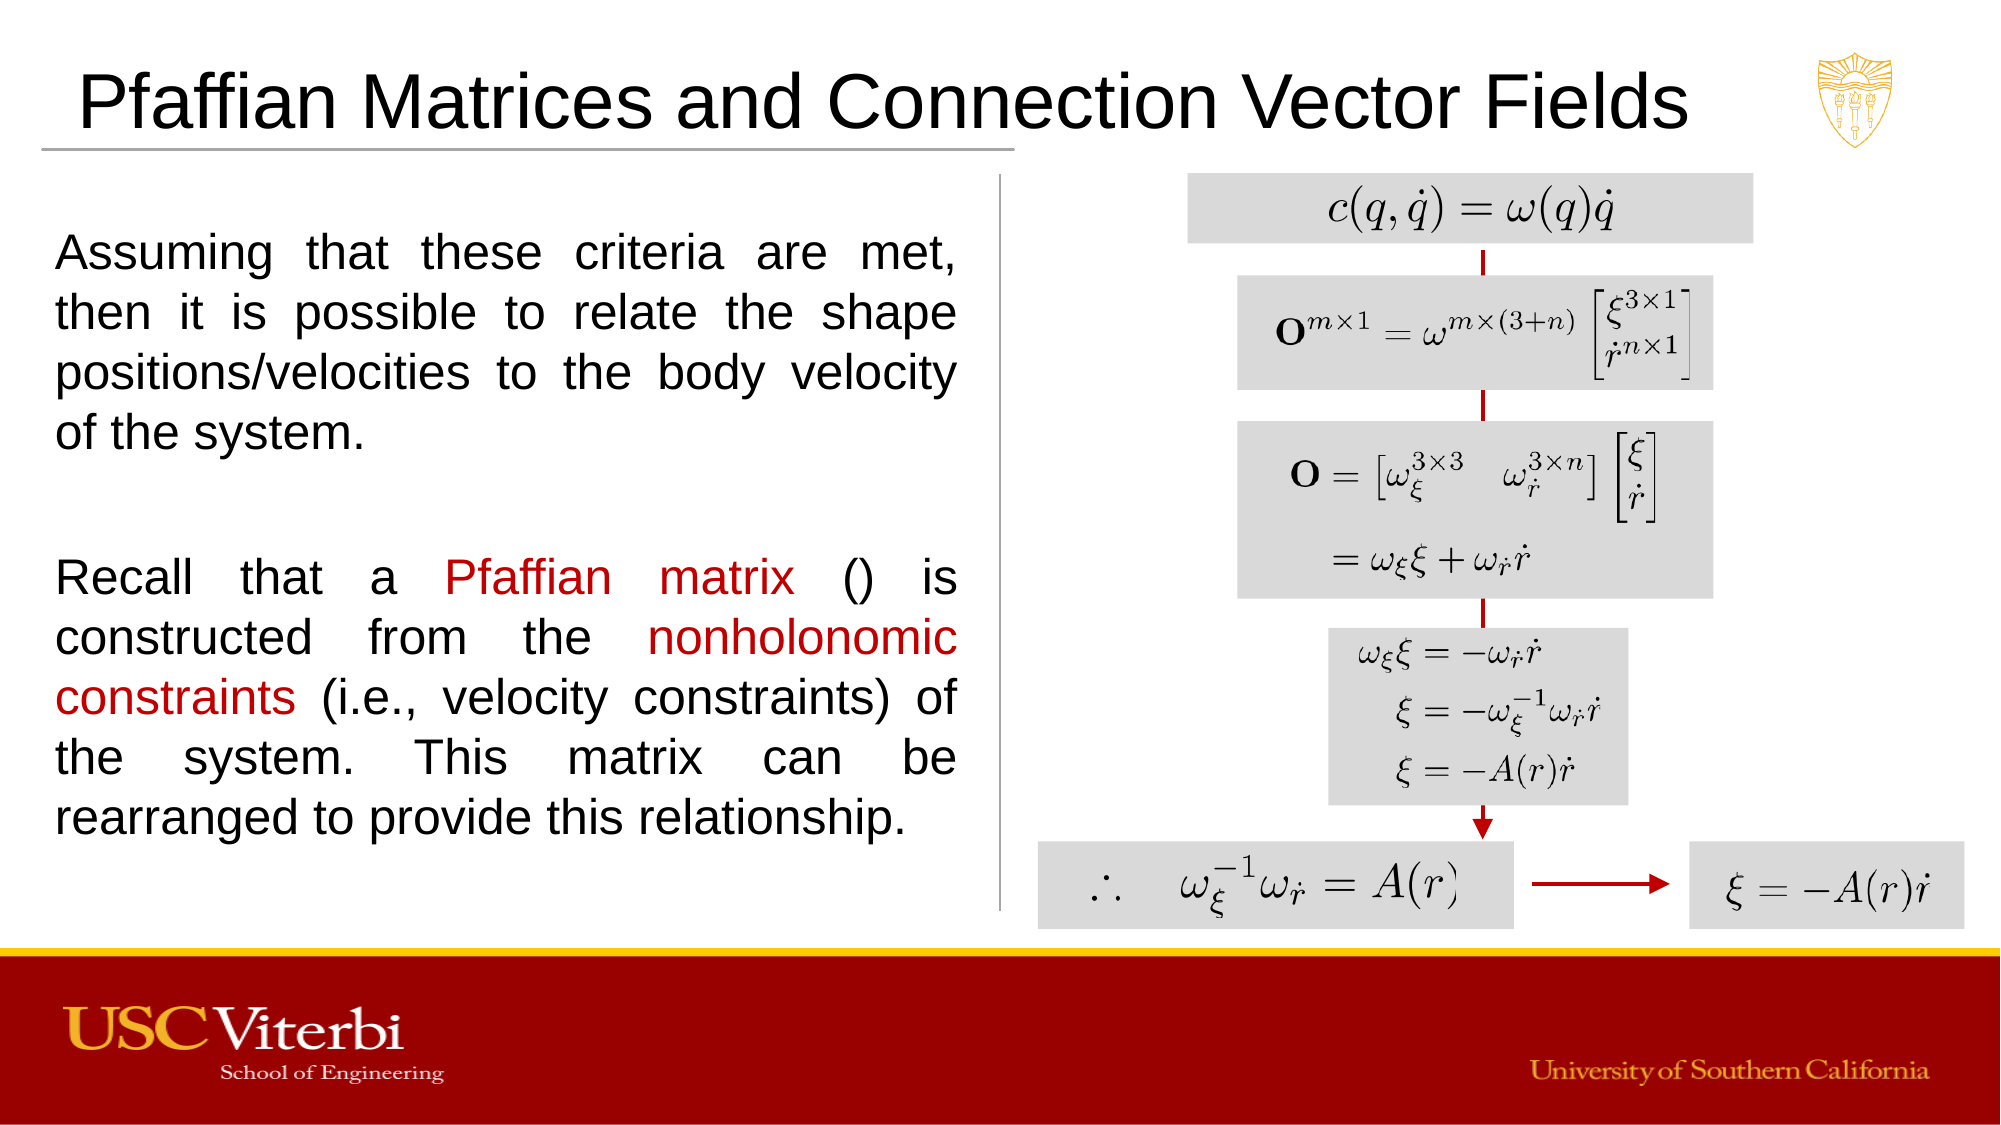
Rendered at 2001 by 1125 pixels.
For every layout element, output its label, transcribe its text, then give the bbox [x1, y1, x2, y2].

text_box [1235, 419, 1478, 601]
picture [1357, 637, 1601, 789]
text_box [1235, 273, 1478, 392]
picture [63, 1006, 445, 1084]
text_box [1487, 419, 1715, 601]
picture [1723, 868, 1930, 912]
picture [1290, 432, 1656, 581]
text_box [1487, 626, 1630, 807]
text_box [1326, 626, 1478, 807]
picture [1530, 1059, 1930, 1086]
text_box [1186, 171, 1755, 245]
text_box [1487, 273, 1715, 392]
text_box [1687, 839, 1967, 931]
picture [1793, 38, 1917, 162]
subtitle Pfaffian Matrices and Connection Vector Fields [62, 45, 1763, 150]
text_box [1036, 839, 1516, 931]
picture [1090, 854, 1457, 918]
picture [1275, 289, 1690, 381]
picture [1328, 185, 1613, 233]
